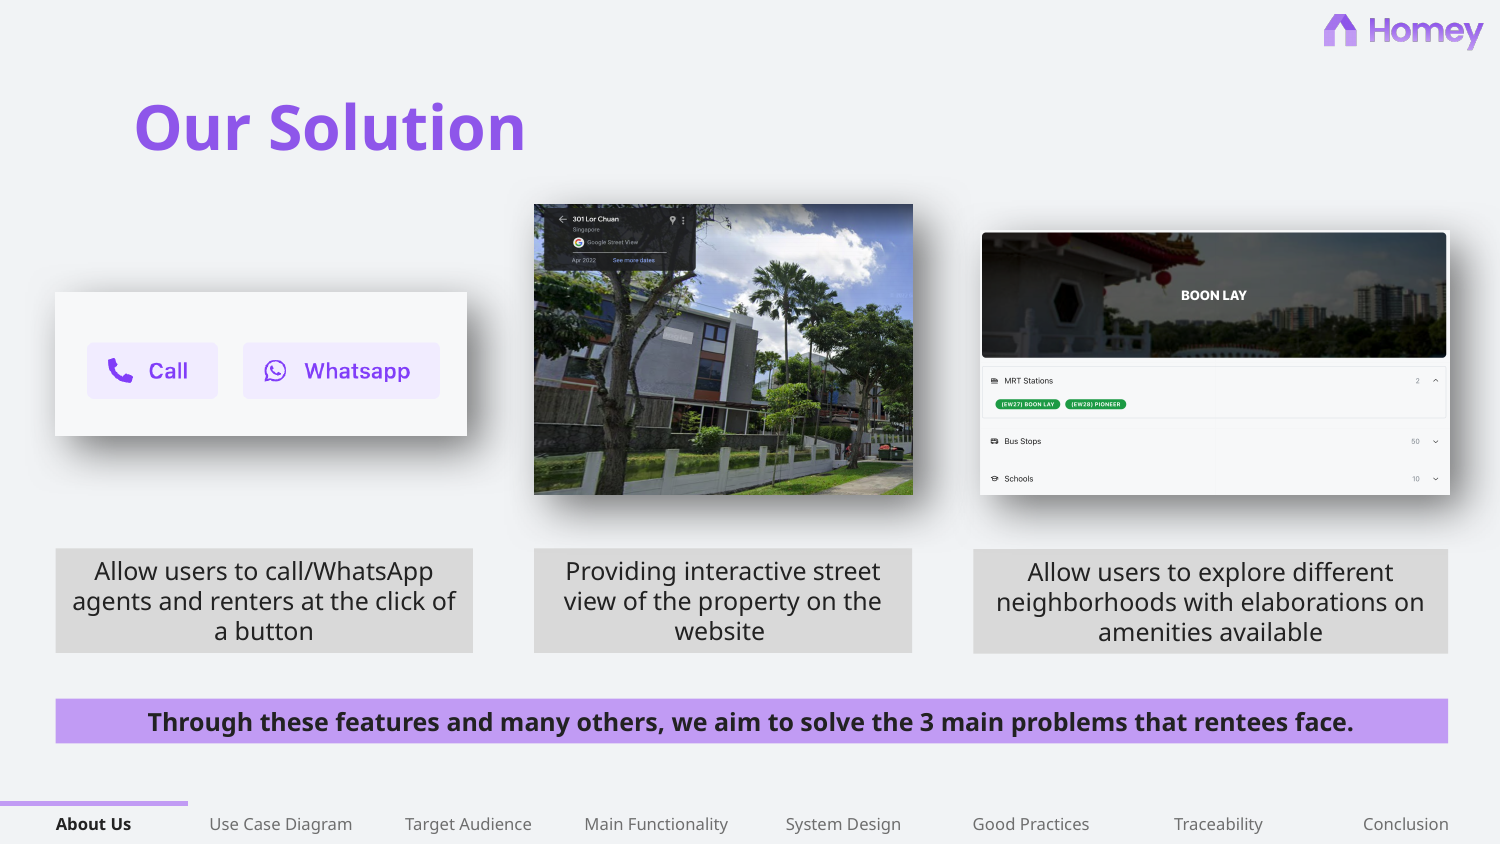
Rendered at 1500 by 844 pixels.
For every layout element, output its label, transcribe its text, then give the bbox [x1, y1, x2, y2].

picture [55, 292, 467, 436]
text_box Allow users to call/WhatsApp agents and renters at the click of a button [55, 548, 473, 653]
text_box Providing interactive street view of the property on the website [534, 548, 913, 653]
title Our Solution [118, 72, 1382, 167]
picture [980, 230, 1450, 495]
text_box Through these features and many others, we aim to solve the 3 main problems that rentees face. [55, 698, 1449, 744]
picture [533, 203, 913, 495]
picture [1324, 14, 1484, 51]
text_box Allow users to explore different neighborhoods with elaborations on amenities available [973, 549, 1449, 654]
